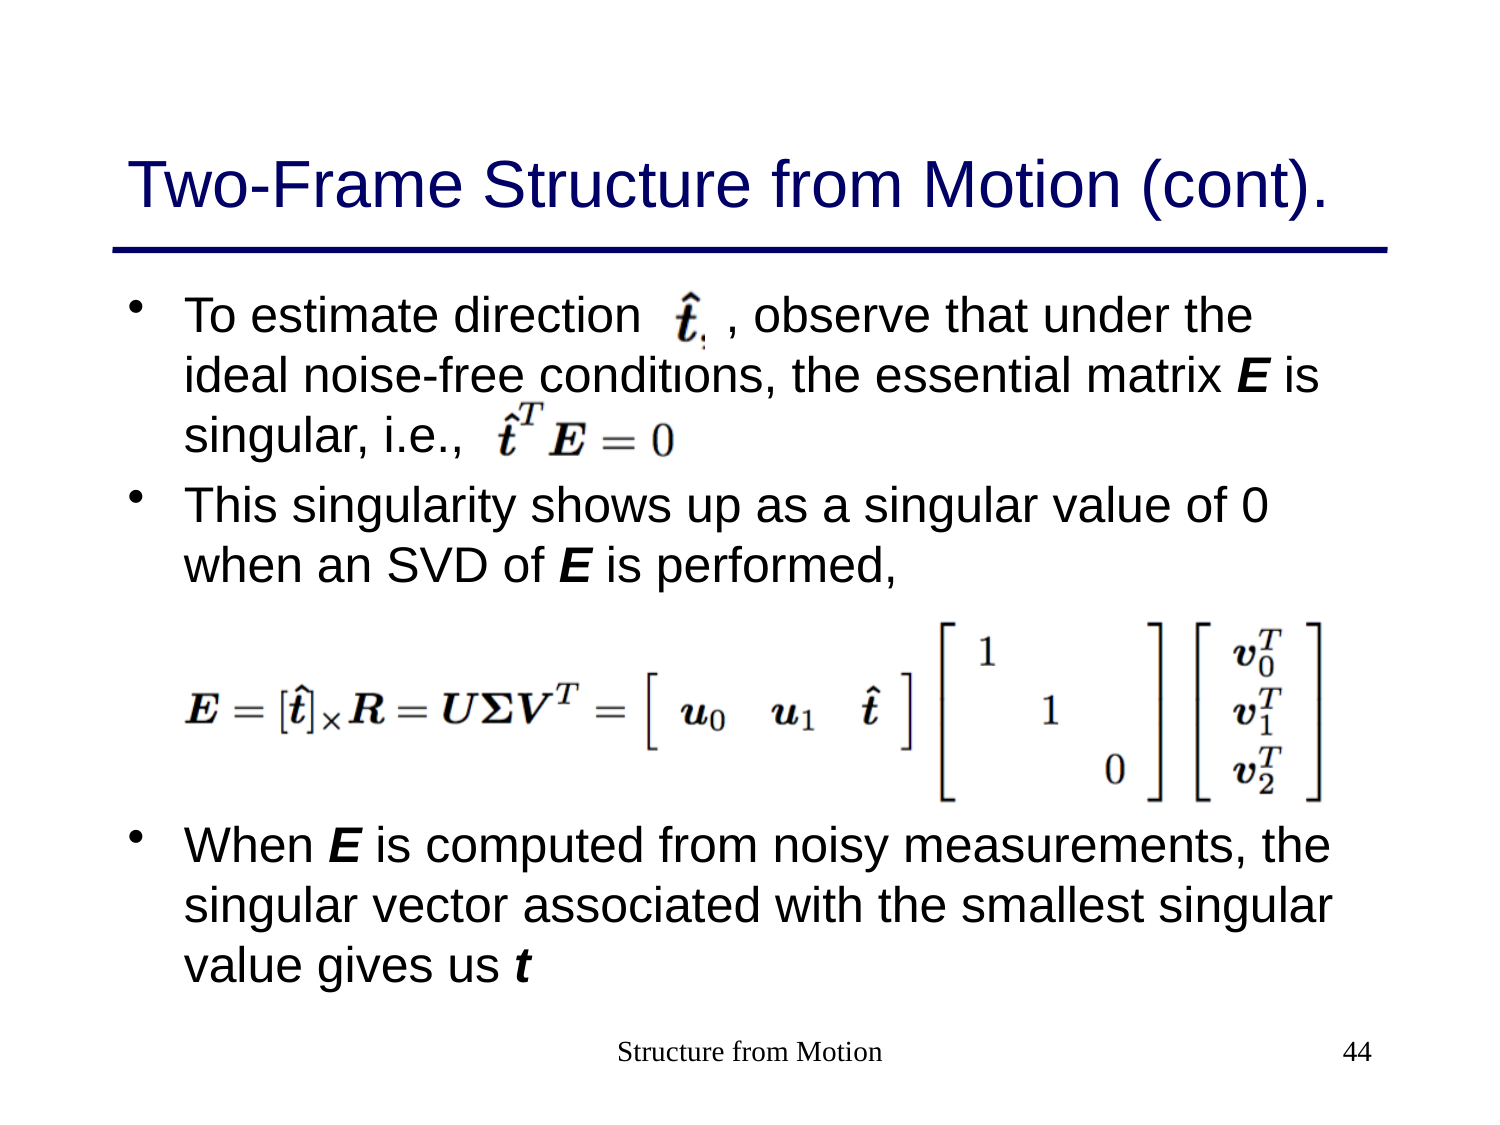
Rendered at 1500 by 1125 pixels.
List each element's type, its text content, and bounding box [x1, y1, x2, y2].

list To estimate direction , observe that under the ideal noise-free conditions, the essential matrix E is singular, i.e., This singularity shows up as a singular value of 0 when an SVD of E is performed, When E is computed from noisy measurements, the singular vector associated with the smallest singular value gives us t [112, 274, 1388, 988]
title Two-Frame Structure from Motion (cont). [112, 99, 1388, 263]
picture [667, 284, 706, 361]
picture [487, 398, 676, 469]
picture [162, 612, 1336, 811]
slide_number 44 [1074, 1024, 1388, 1101]
footer Structure from Motion [449, 1024, 1051, 1101]
